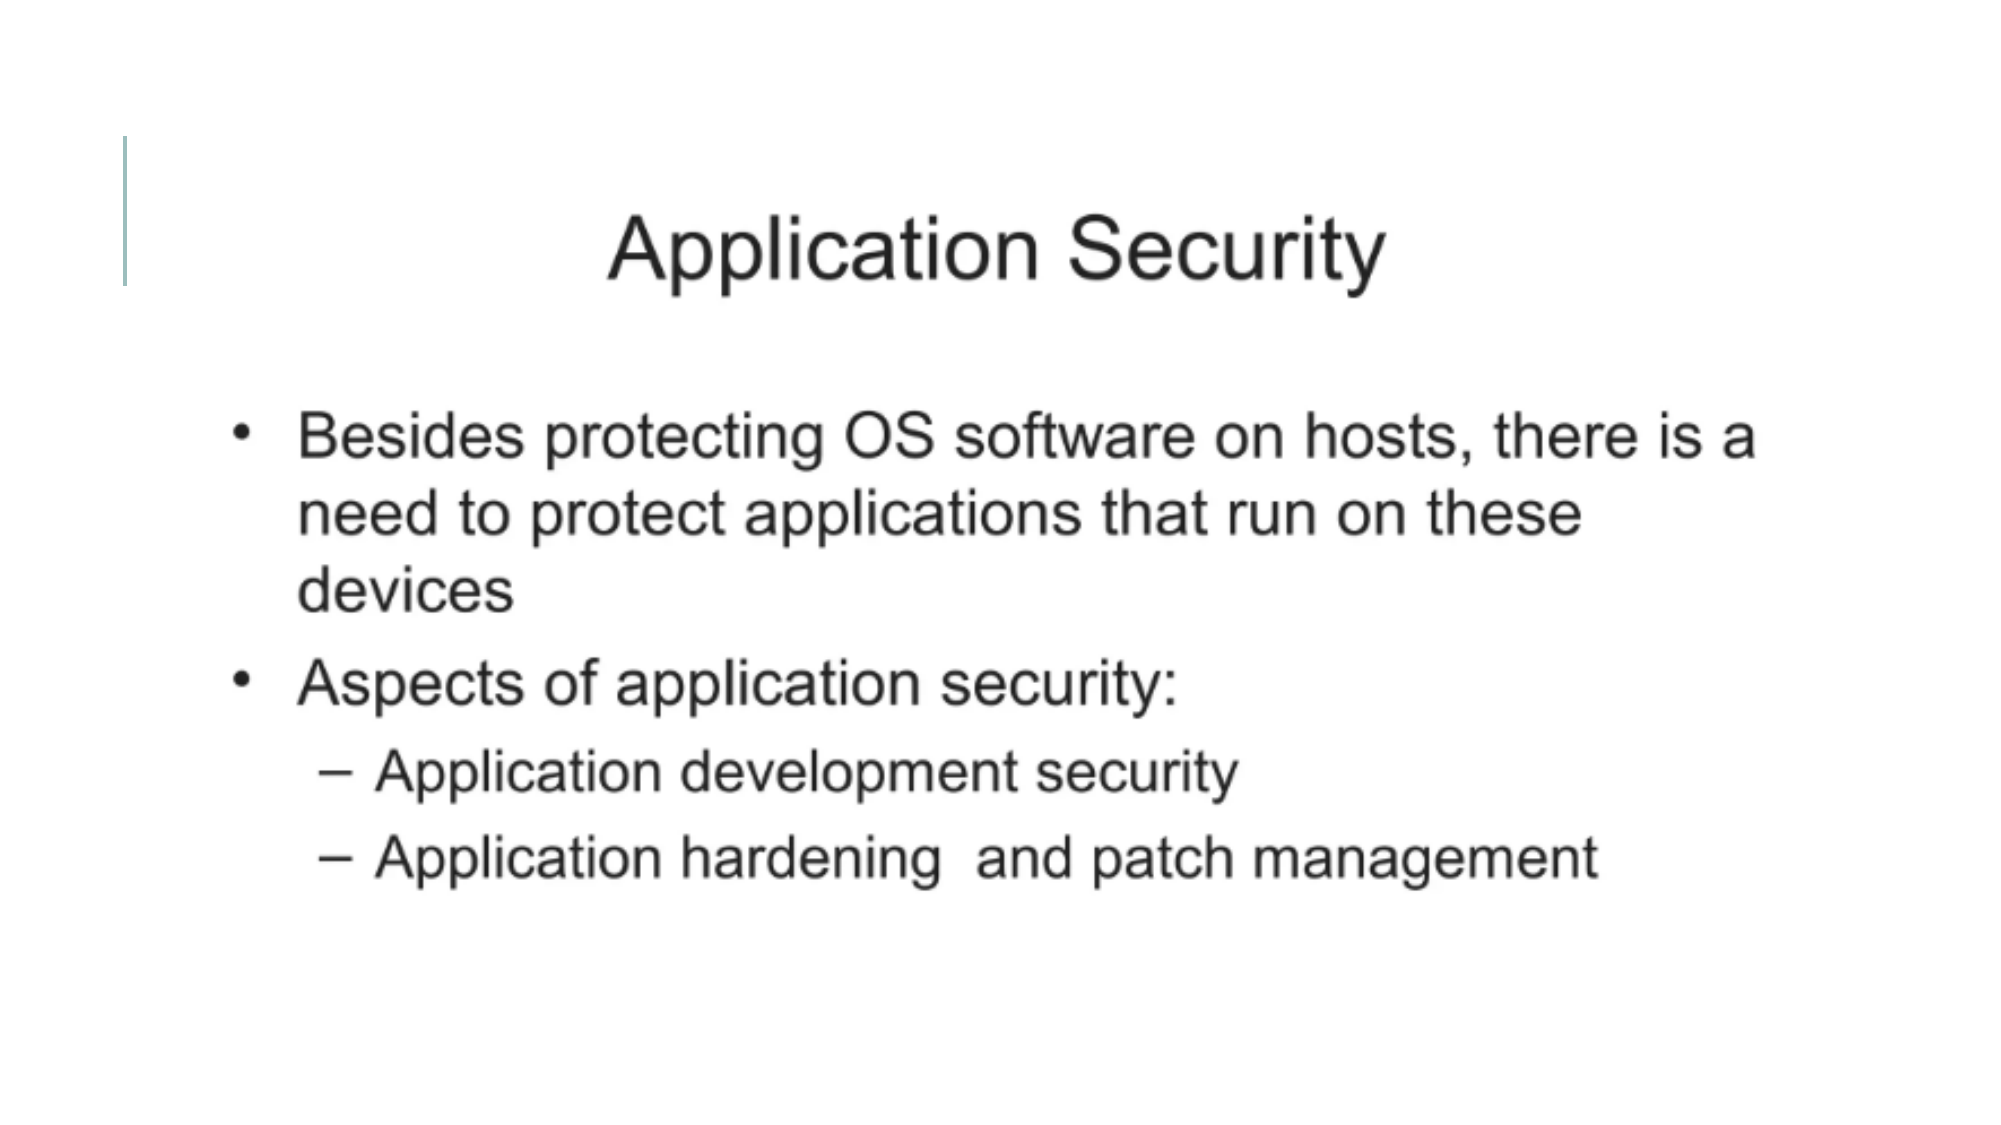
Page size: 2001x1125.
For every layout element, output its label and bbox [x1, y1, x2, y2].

list [177, 168, 1802, 954]
